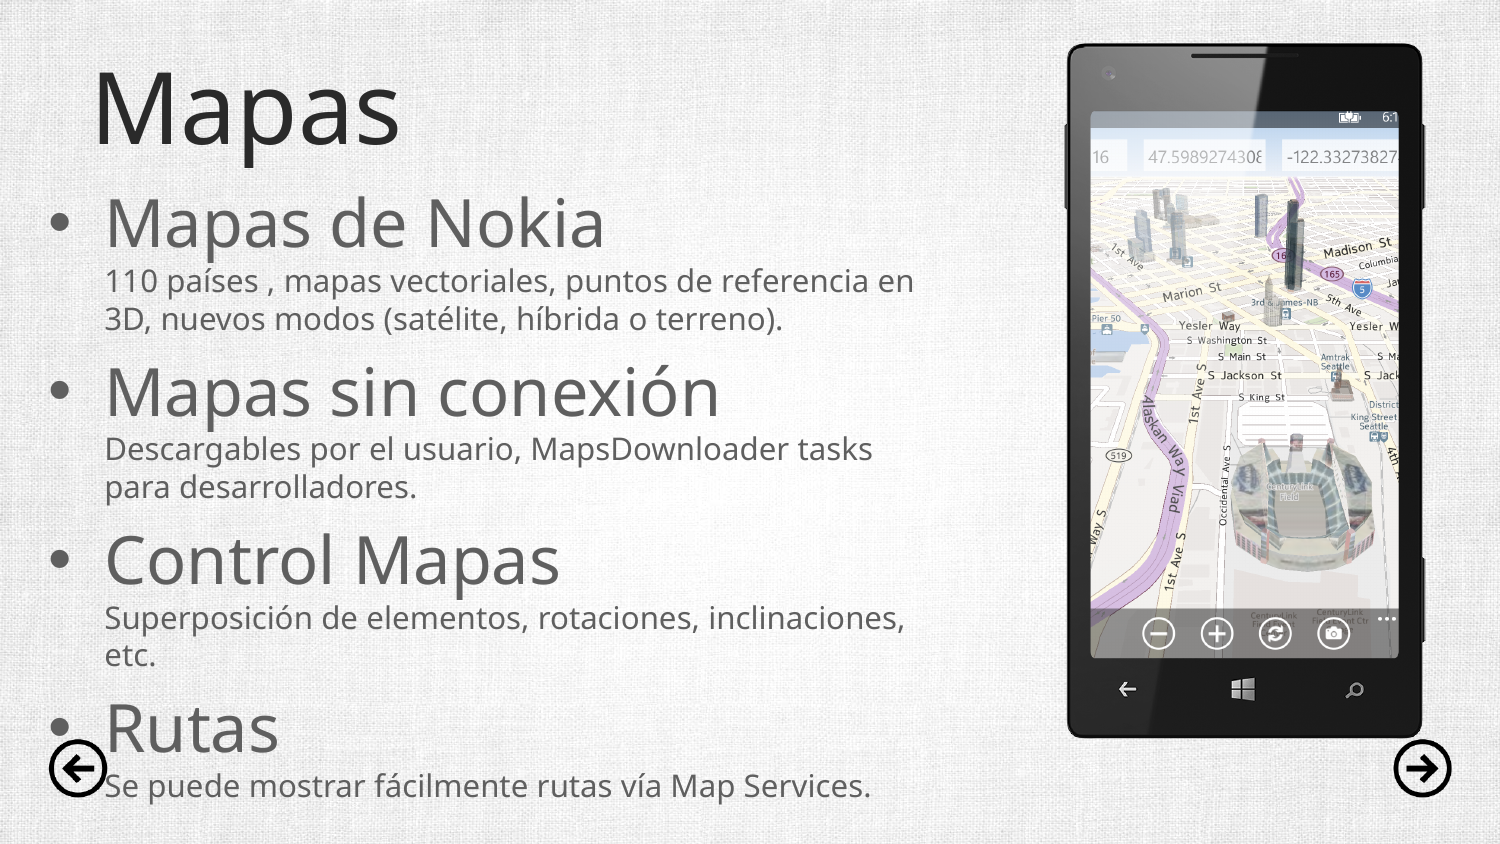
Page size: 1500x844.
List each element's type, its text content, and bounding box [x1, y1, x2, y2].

picture [0, 0, 1500, 844]
title Mapas [75, 33, 1040, 175]
list Mapas de Nokia 110 países , mapas vectoriales, puntos de referencia en 3D, nuevos modos (satélite, híbrida o terreno). Mapas sin conexión Descargables por el usuario, MapsDownloader tasks para desarrolladores. Control Mapas Superposición de elementos, rotaciones, inclinaciones, etc. Rutas Se puede mostrar fácilmente rutas vía Map Services. [33, 173, 962, 836]
